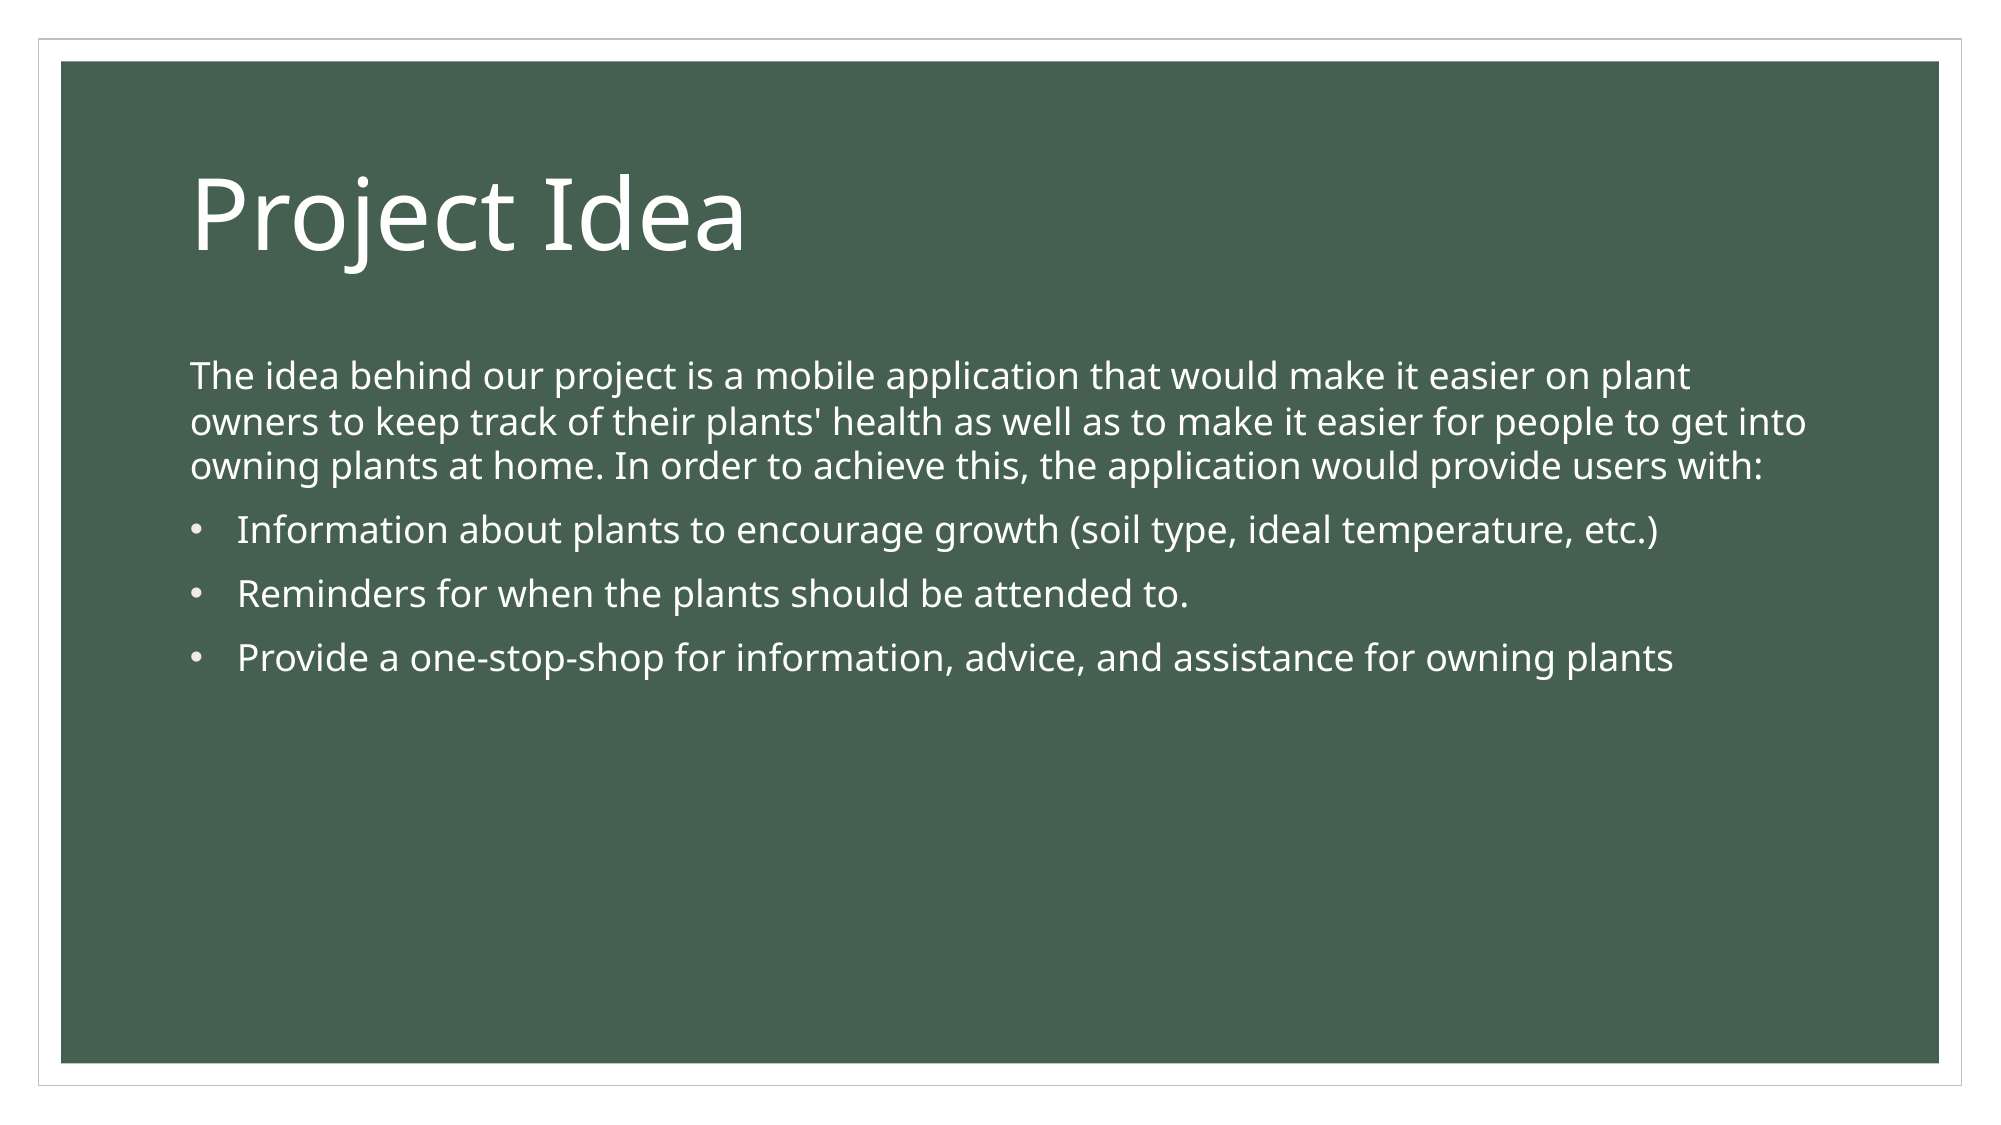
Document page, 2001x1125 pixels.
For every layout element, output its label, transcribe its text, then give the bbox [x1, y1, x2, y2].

title Project Idea [174, 105, 1825, 331]
list The idea behind our project is a mobile application that would make it easier on plant owners to keep track of their plants' health as well as to make it easier for people to get into owning plants at home. In order to achieve this, the application would provide users with: Information about plants to encourage growth (soil type, ideal temperature, etc.) Reminders for when the plants should be attended to. Provide a one-stop-shop for information, advice, and assistance for owning plants [174, 345, 1825, 990]
